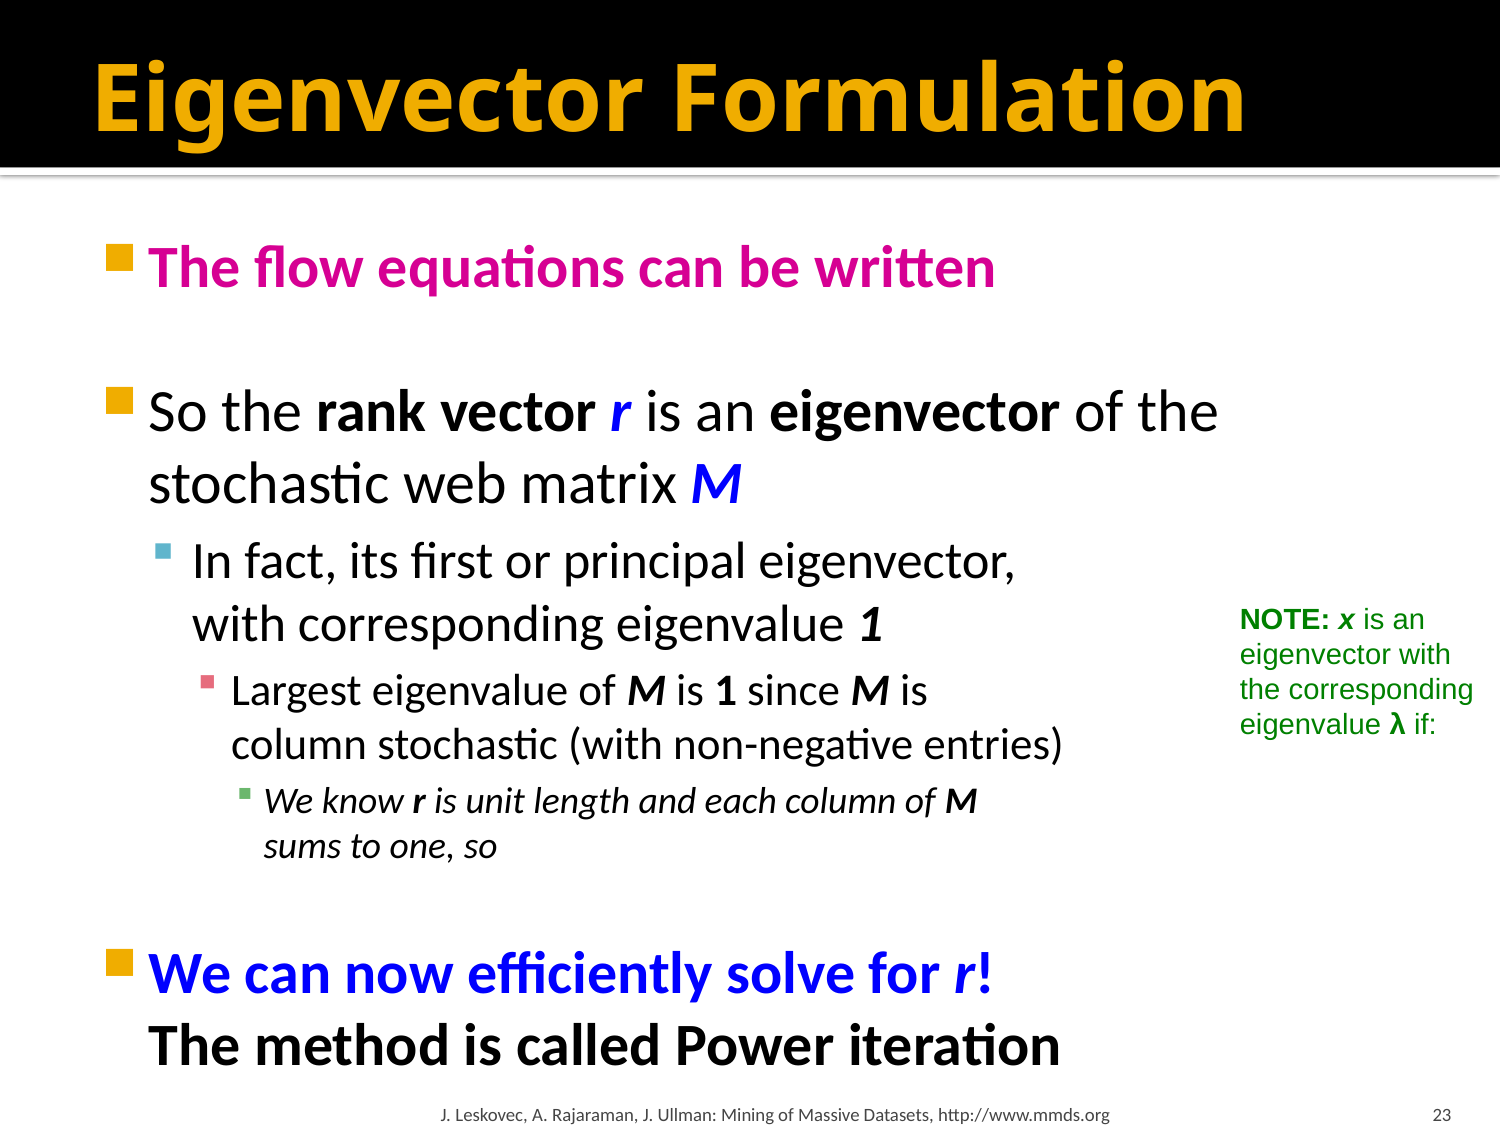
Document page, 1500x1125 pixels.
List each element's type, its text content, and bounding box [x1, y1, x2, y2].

footer J. Leskovec, A. Rajaraman, J. Ullman: Mining of Massive Datasets, http://www.mmds.org [433, 1080, 1337, 1125]
title Eigenvector Formulation [75, 12, 1425, 175]
slide_number 23 [1345, 1080, 1467, 1125]
